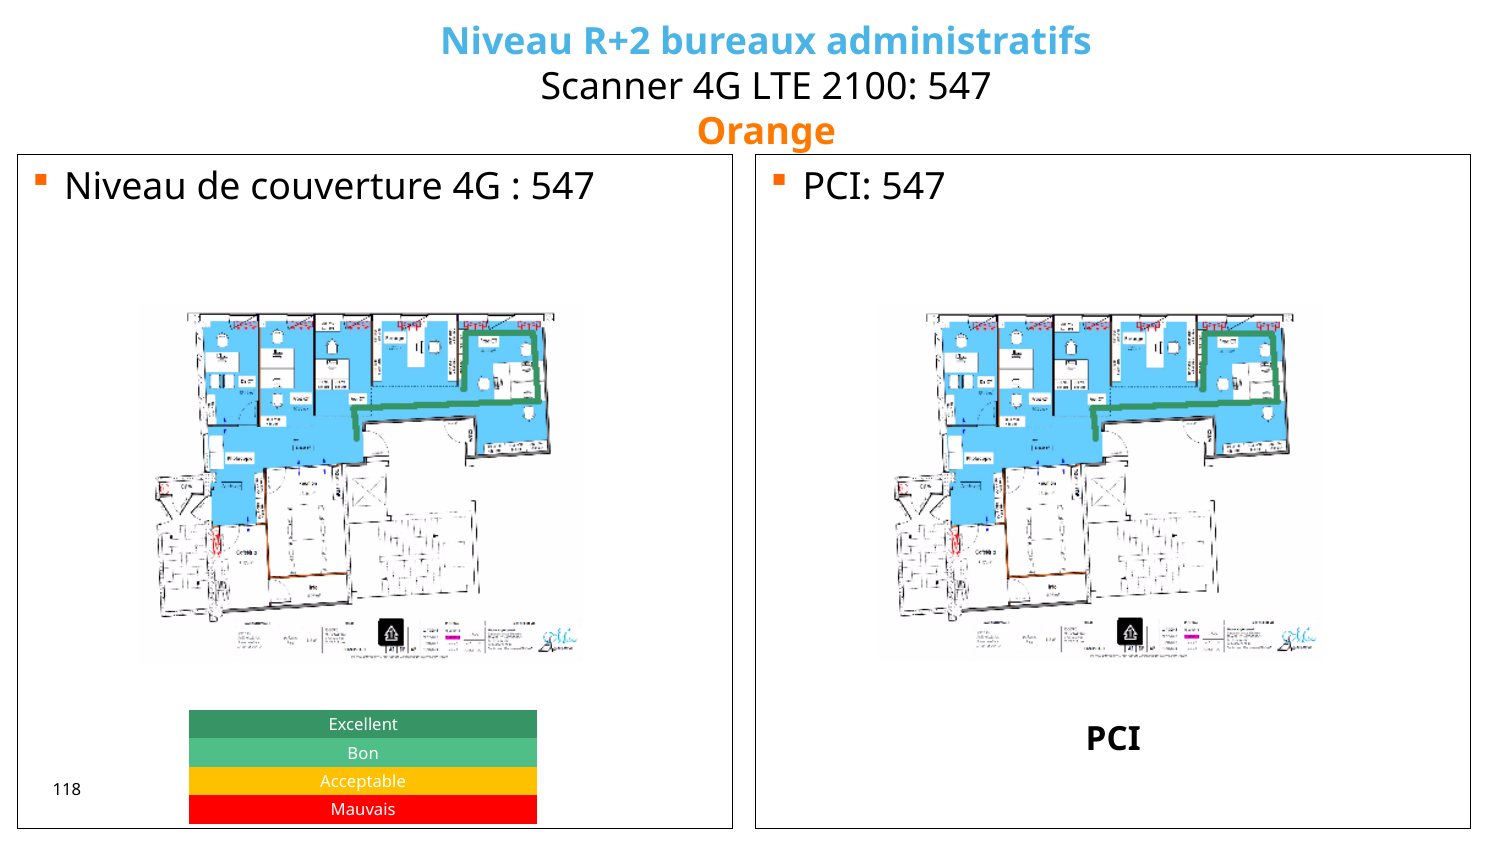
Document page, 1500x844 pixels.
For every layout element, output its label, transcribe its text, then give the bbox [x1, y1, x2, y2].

table_cell Mauvais [189, 795, 537, 824]
table_cell Bon [189, 738, 537, 767]
text_box Niveau de couverture 4G : 547 [17, 551, 733, 829]
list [761, 260, 1466, 667]
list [22, 259, 727, 668]
table_cell Acceptable [189, 767, 537, 795]
text_box Niveau R+2 bureaux administratifs Scanner 4G LTE 2100: 547 Orange [187, 9, 1346, 125]
text_box Niveau de couverture 4G : 547 [17, 154, 733, 293]
text_box PCI: 547 PCI [755, 154, 1471, 829]
text_box [732, 293, 756, 551]
table_header Excellent [189, 710, 537, 738]
